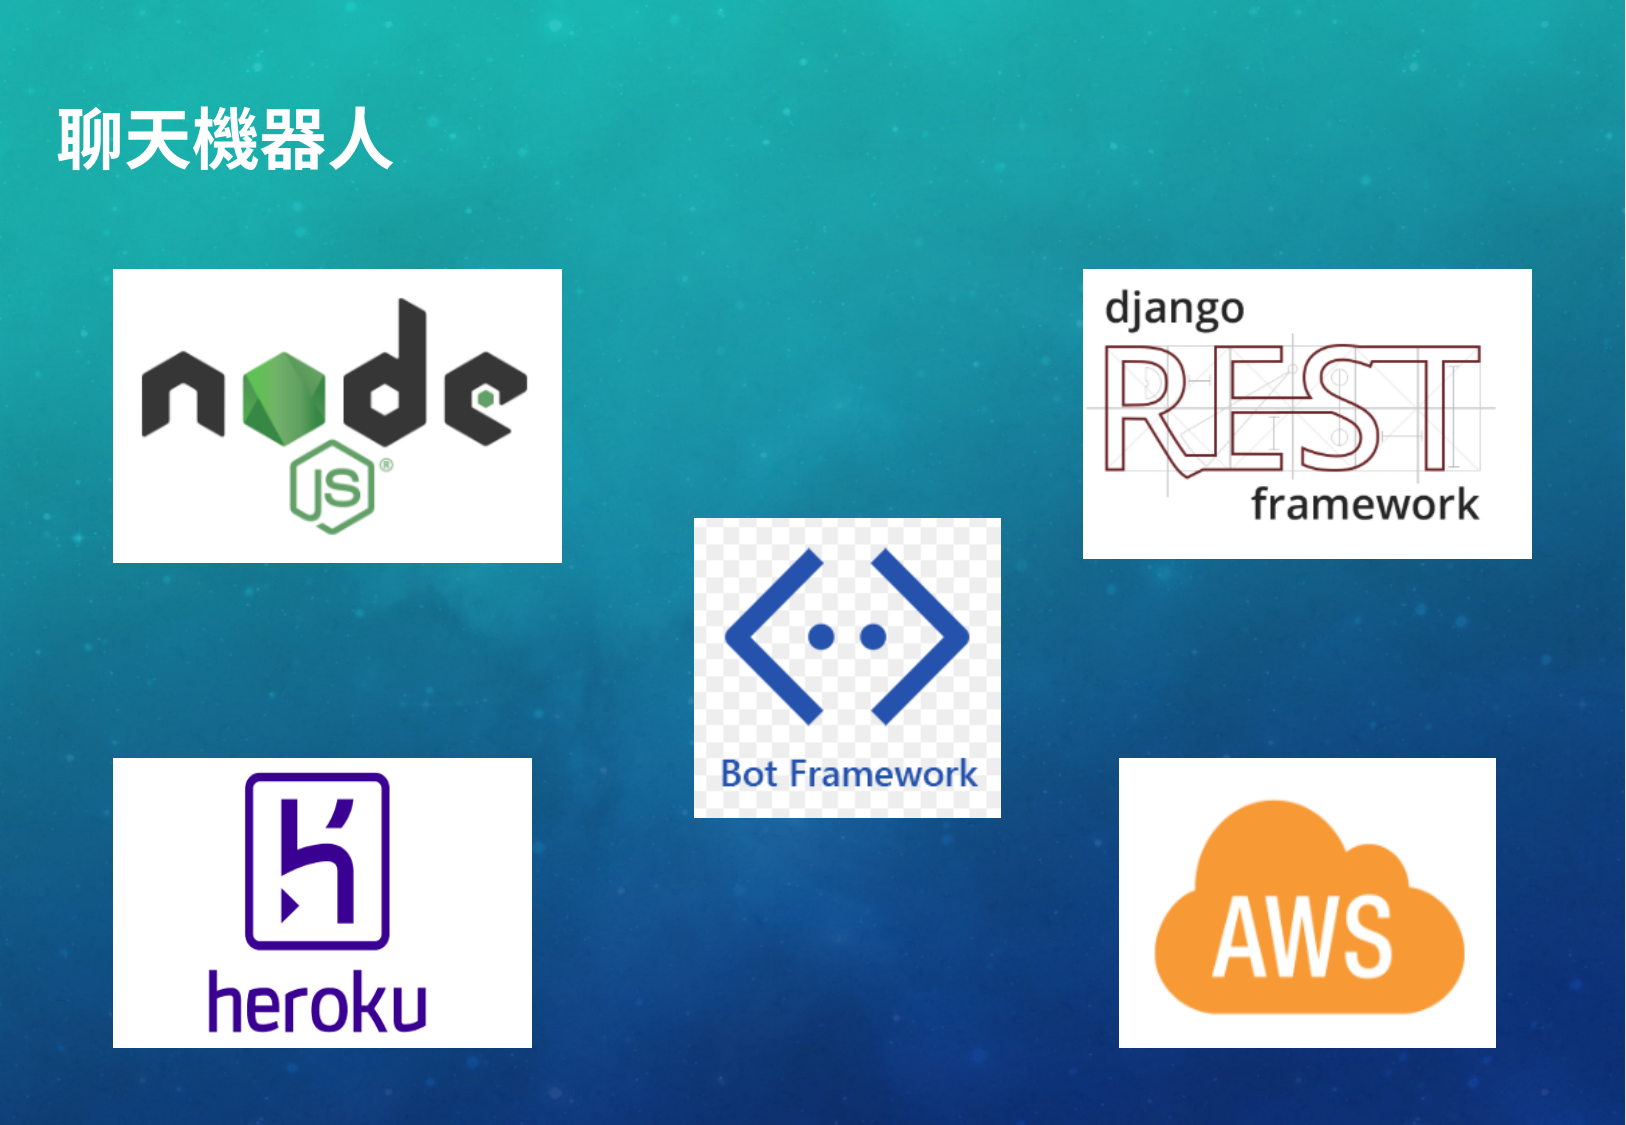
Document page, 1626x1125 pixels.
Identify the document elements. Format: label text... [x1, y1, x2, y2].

picture [0, 0, 1626, 1125]
text_box 聊天機器人 [40, 80, 493, 160]
